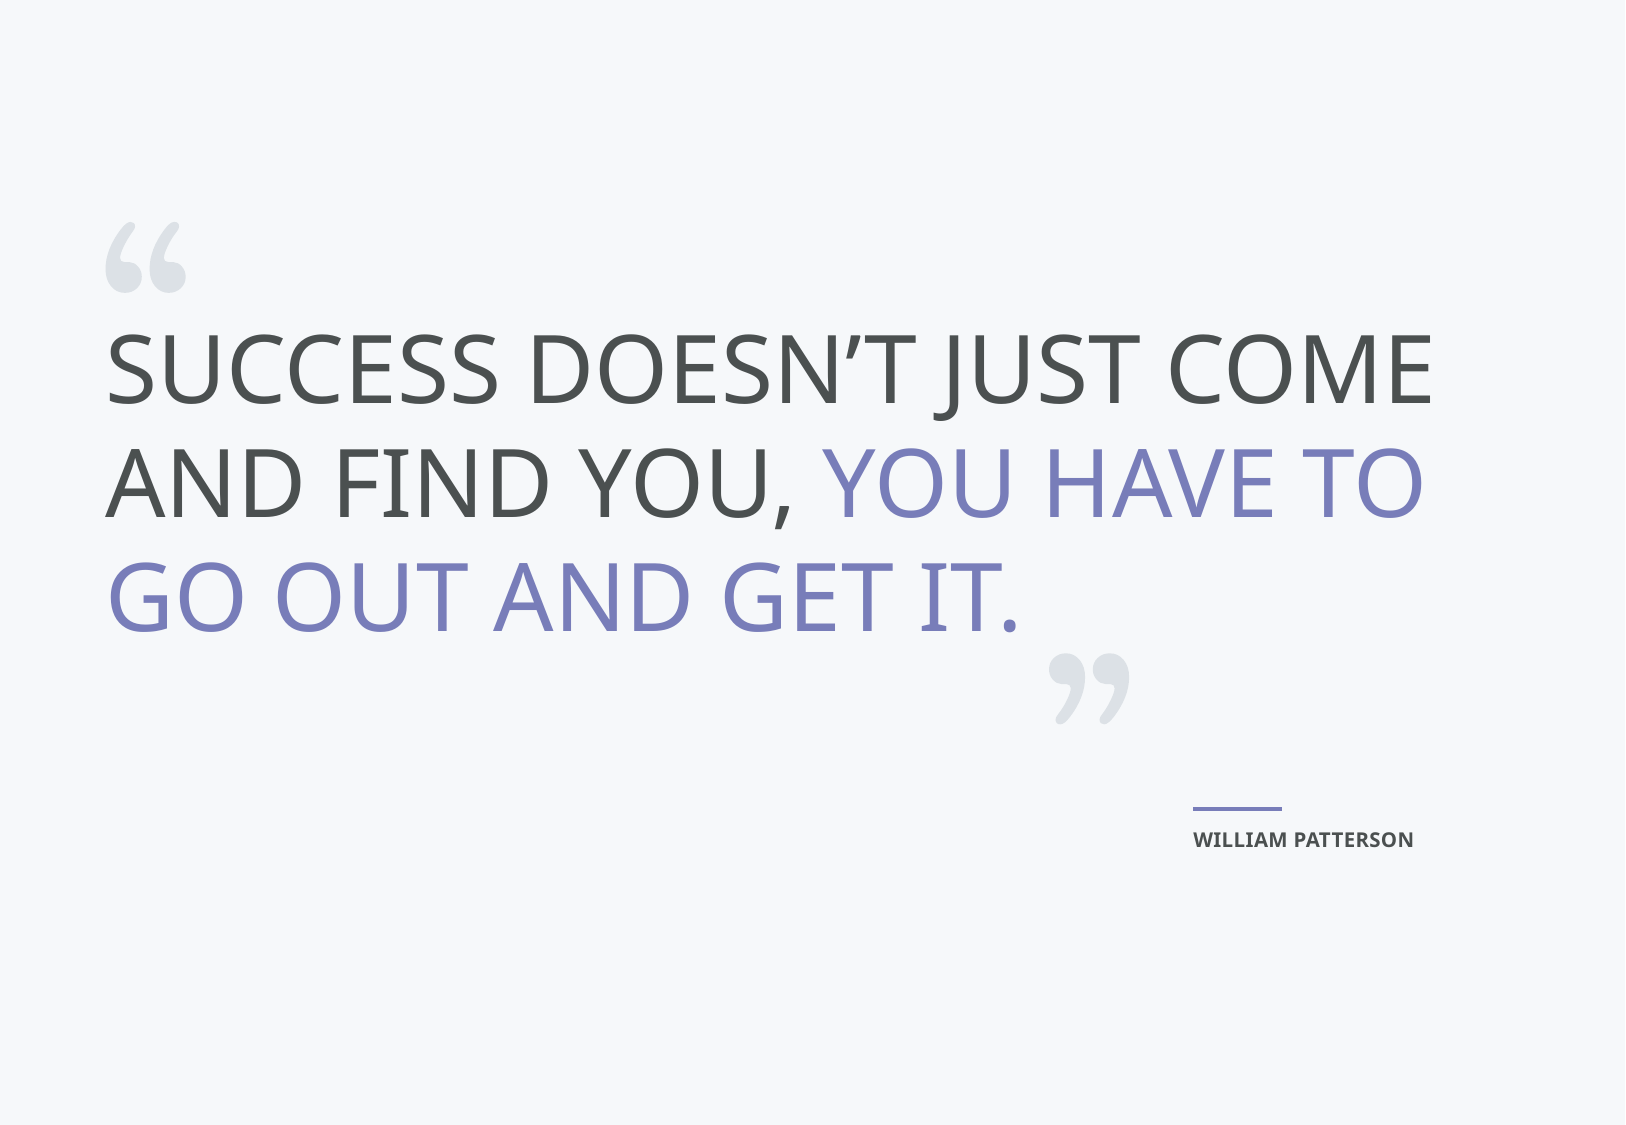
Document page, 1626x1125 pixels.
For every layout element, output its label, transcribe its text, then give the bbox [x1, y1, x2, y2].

text_box [105, 221, 142, 293]
text_box Success doesn’t just come and find you, you have to go out and get it. [105, 308, 1519, 651]
text_box William Patterson [1193, 822, 1449, 852]
text_box [1049, 653, 1086, 725]
text_box [149, 221, 186, 293]
text_box [1092, 653, 1130, 725]
